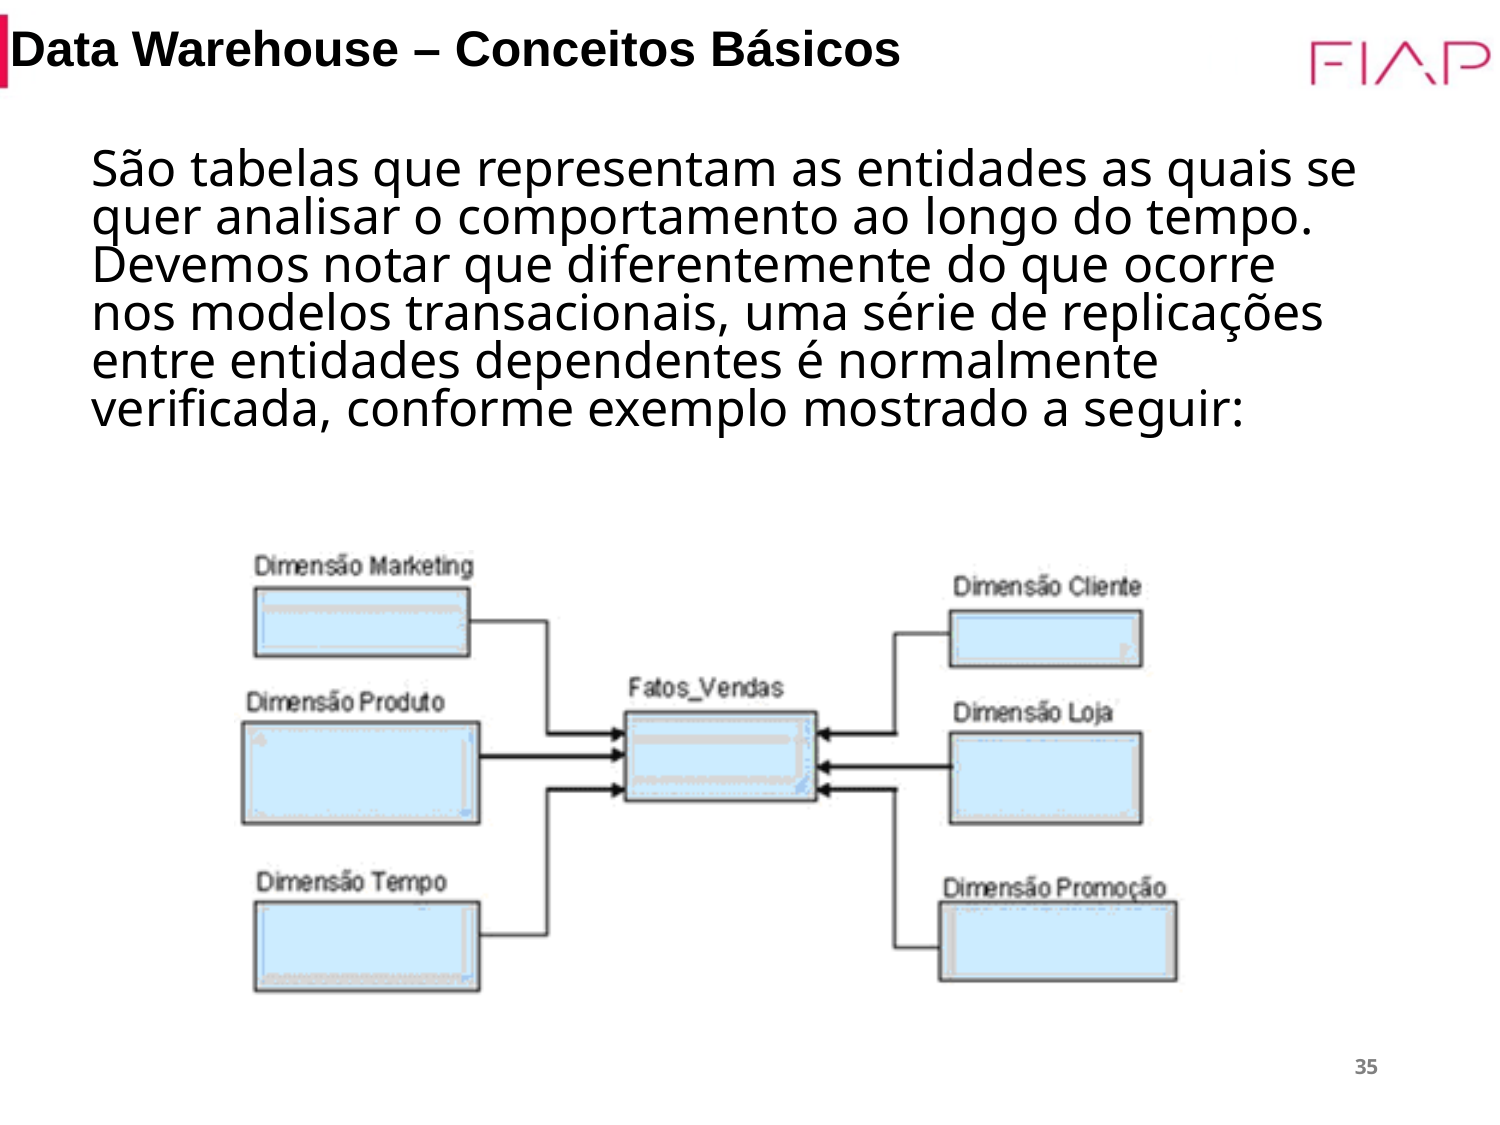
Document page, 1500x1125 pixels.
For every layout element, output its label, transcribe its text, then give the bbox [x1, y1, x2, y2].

picture [0, 0, 1500, 133]
list São tabelas que representam as entidades as quais se quer analisar o comportamento ao longo do tempo. Devemos notar que diferentemente do que ocorre nos modelos transacionais, uma série de replicações entre entidades dependentes é normalmente verificada, conforme exemplo mostrado a seguir: [76, 140, 1388, 1027]
text_box Data Warehouse – Conceitos Básicos [0, 15, 1195, 85]
picture [233, 550, 1195, 1000]
title Tabelas Dimensionais [41, 125, 1241, 195]
